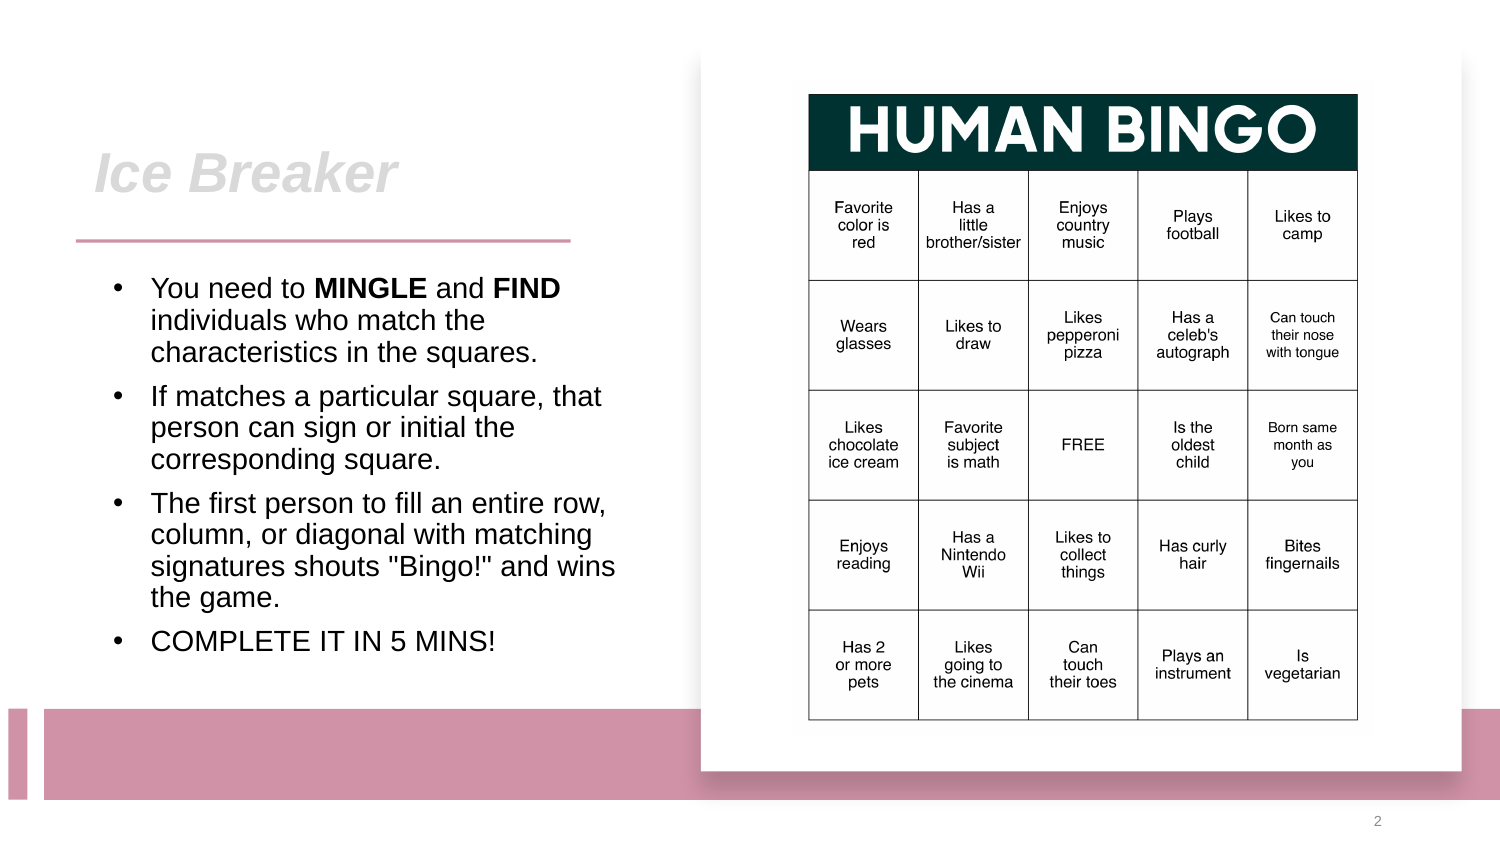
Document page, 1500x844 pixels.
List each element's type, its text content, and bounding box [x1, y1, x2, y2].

text_box [6, 707, 29, 802]
title Ice Breaker [79, 64, 607, 213]
picture [792, 79, 1373, 736]
text_box [699, 42, 1464, 773]
slide_number 2 [1059, 798, 1397, 844]
text_box [42, 707, 706, 802]
text_box [74, 237, 573, 245]
text_box You need to MINGLE and FIND individuals who match the characteristics in the squares. If matches a particular square, that person can sign or initial the corresponding square. The first person to fill an entire row, column, or diagonal with matching signatures shouts "Bingo!" and wins the game. COMPLETE IT IN 5 MINS! [79, 249, 650, 682]
text_box [0, 0, 1500, 844]
text_box [1455, 707, 1500, 802]
